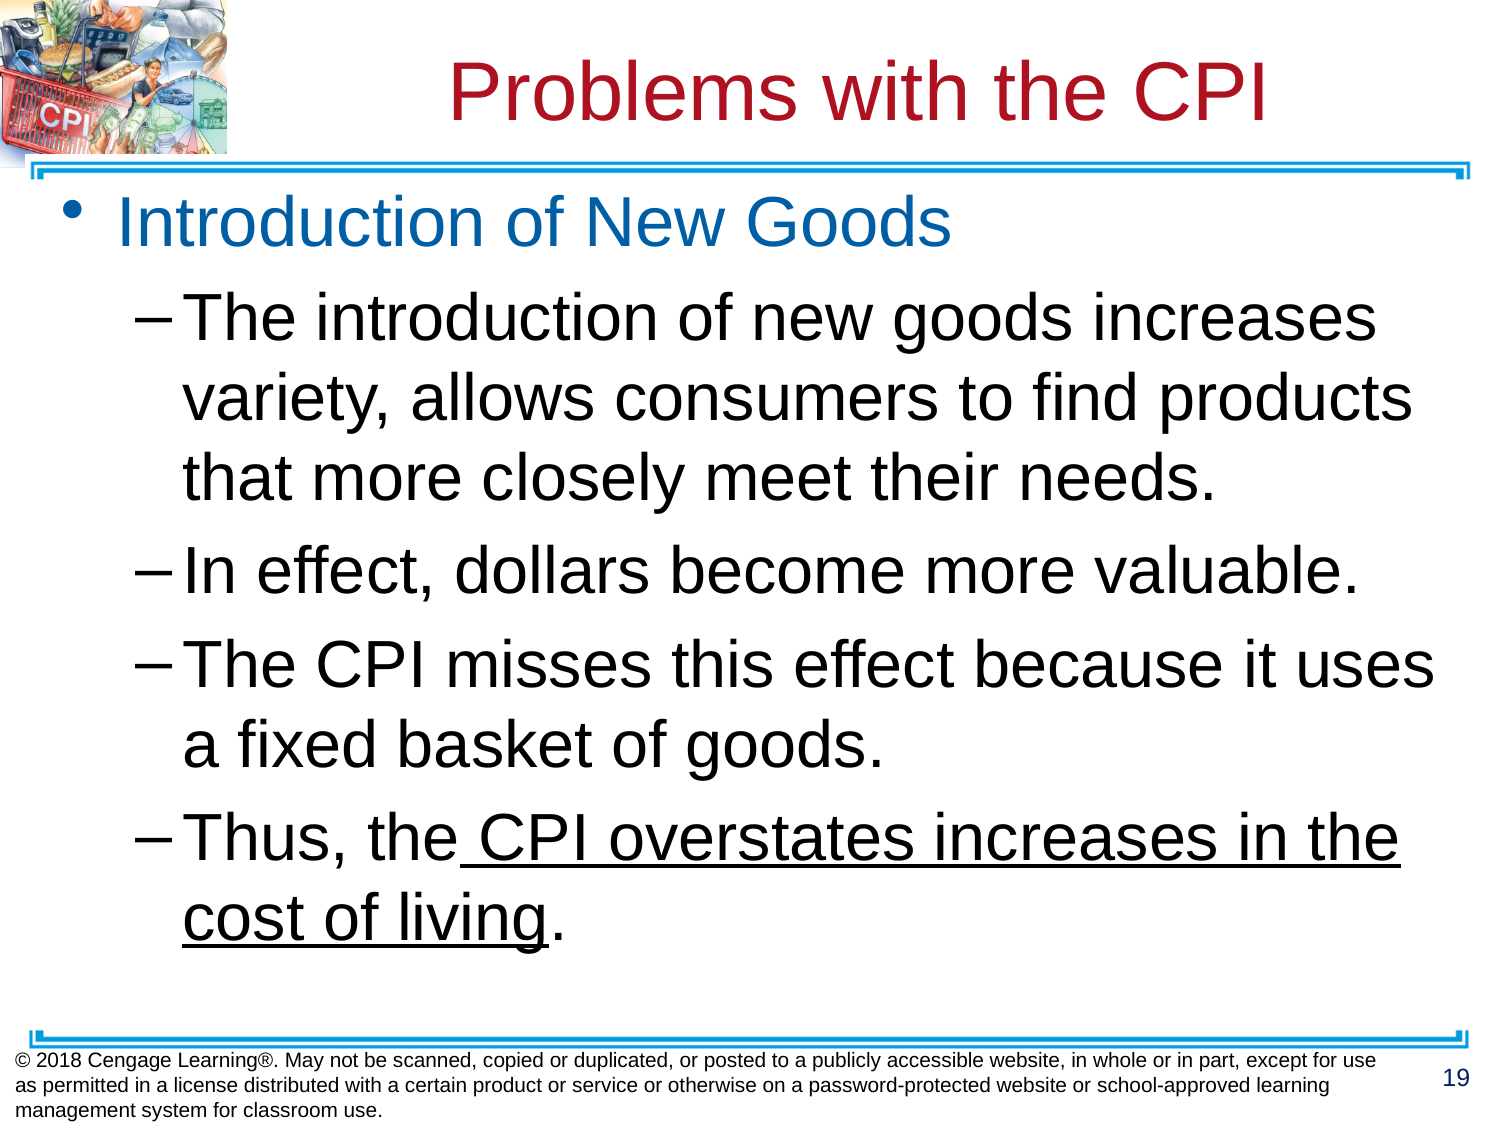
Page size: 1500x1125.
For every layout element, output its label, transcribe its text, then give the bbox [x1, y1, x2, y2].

list Introduction of New Goods The introduction of new goods increases variety, allows consumers to find products that more closely meet their needs. In effect, dollars become more valuable. The CPI misses this effect because it uses a fixed basket of goods. Thus, the CPI overstates increases in the cost of living. [45, 168, 1455, 1055]
footer © 2018 Cengage Learning®. May not be scanned, copied or duplicated, or posted to a publicly accessible website, in whole or in part, except for use as permitted in a license distributed with a certain product or service or otherwise on a password-protected website or school-approved learning management system for classroom use. [0, 1043, 1412, 1125]
title Problems with the CPI [219, 16, 1500, 158]
slide_number 19 [1412, 1052, 1500, 1117]
picture [25, 1024, 45, 1043]
picture [1455, 1024, 1475, 1053]
picture [0, 0, 1475, 186]
